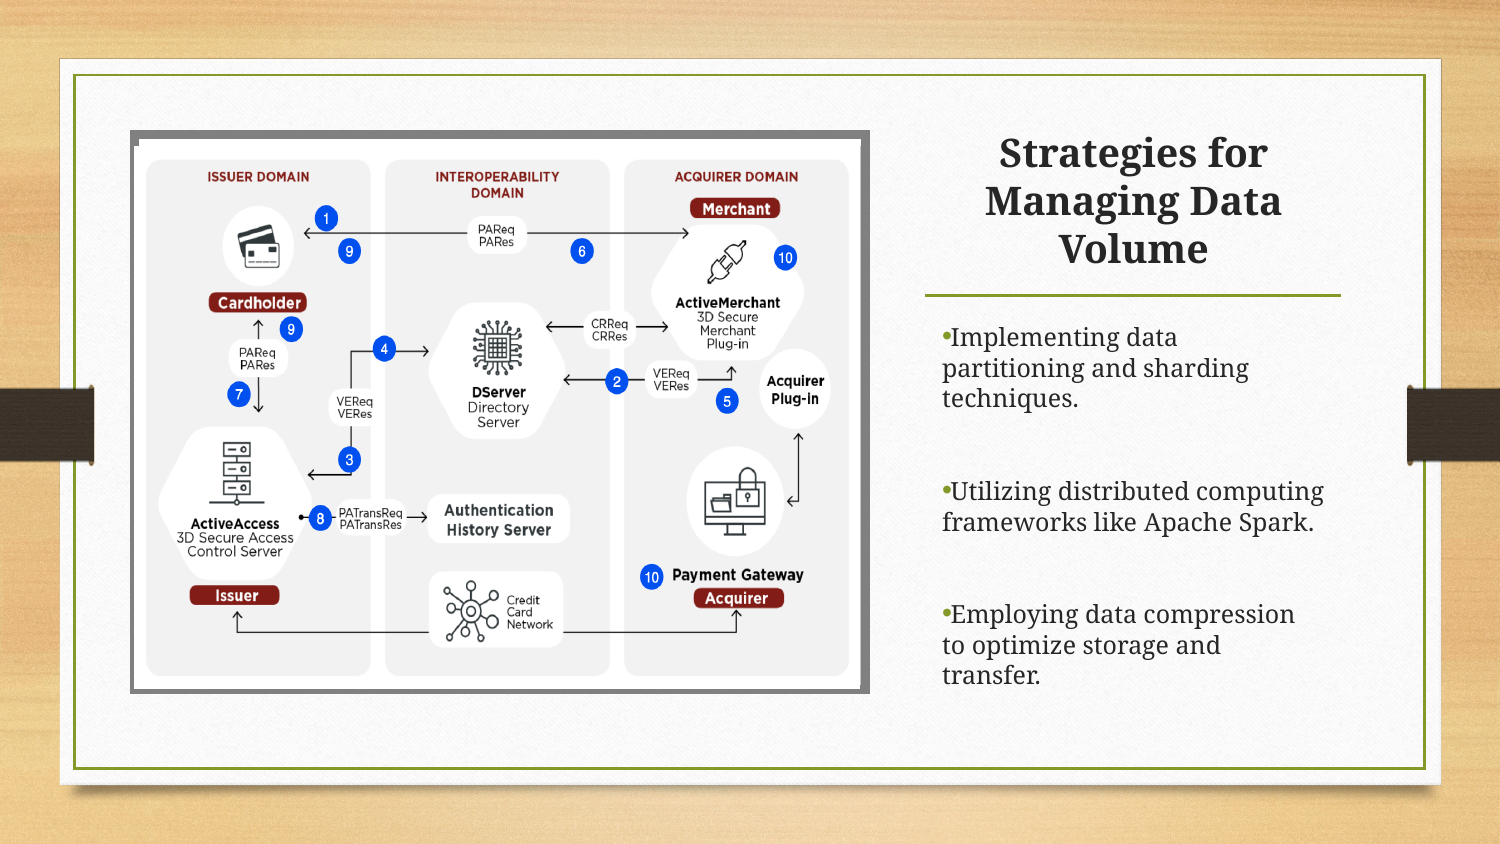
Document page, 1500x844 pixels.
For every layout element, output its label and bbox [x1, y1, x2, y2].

picture [134, 145, 861, 691]
text_box [0, 0, 1500, 844]
